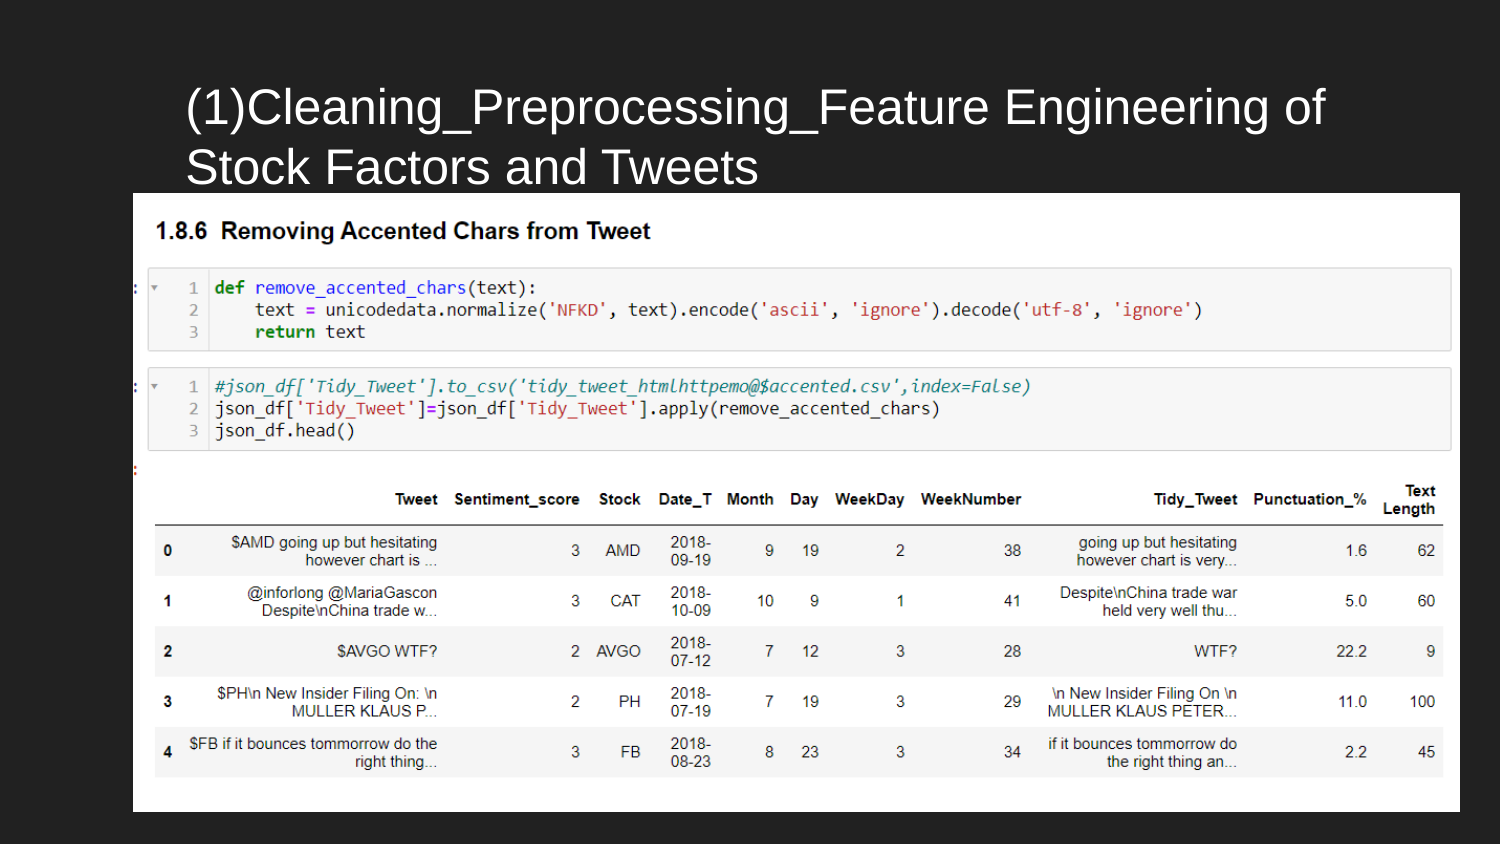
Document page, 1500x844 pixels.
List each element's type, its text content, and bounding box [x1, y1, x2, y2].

text_box (1)Cleaning_Preprocessing_Feature Engineering of Stock Factors and Tweets [170, 59, 1382, 176]
picture [133, 193, 1460, 812]
